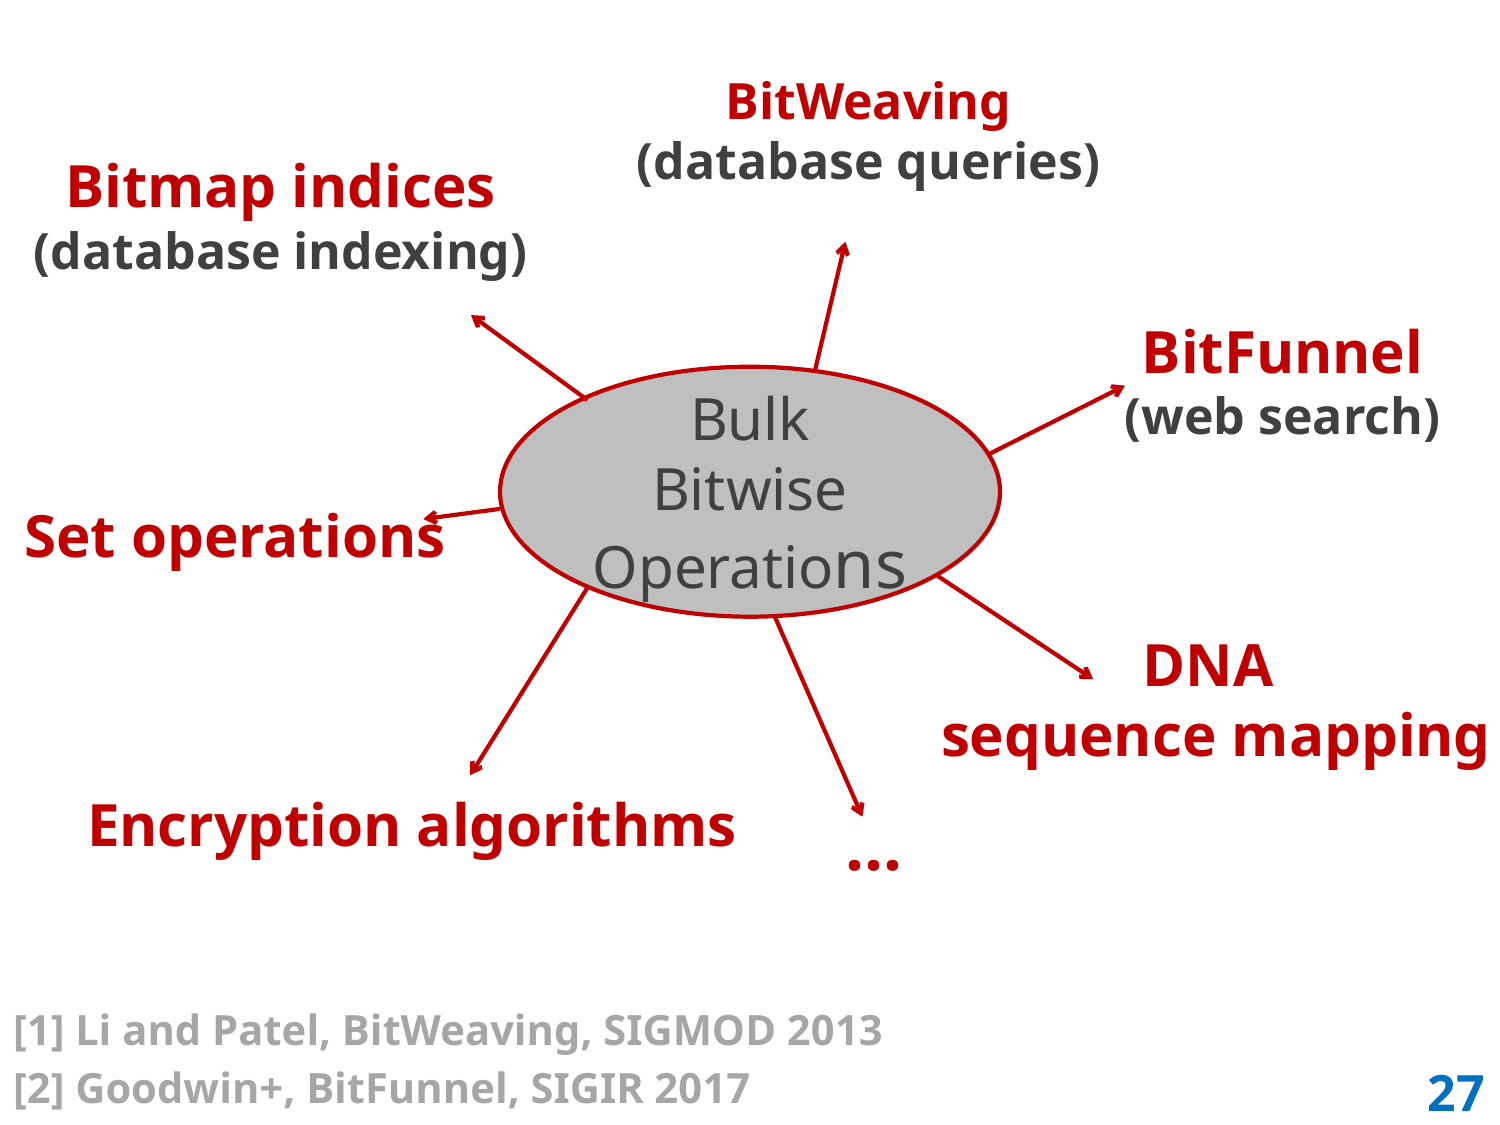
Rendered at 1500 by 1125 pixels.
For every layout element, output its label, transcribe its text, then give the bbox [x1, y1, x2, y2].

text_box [936, 574, 1493, 778]
text_box Bulk Bitwise Operations [497, 378, 1003, 619]
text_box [774, 616, 913, 893]
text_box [634, 62, 1103, 372]
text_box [18, 491, 501, 578]
slide_number 27 [1200, 1065, 1500, 1125]
list [1] Li and Patel, BitWeaving, SIGMOD 2013 [2] Goodwin+, BitFunnel, SIGIR 2017 [0, 996, 1448, 1125]
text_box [29, 141, 588, 401]
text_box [988, 306, 1449, 455]
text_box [87, 587, 736, 867]
